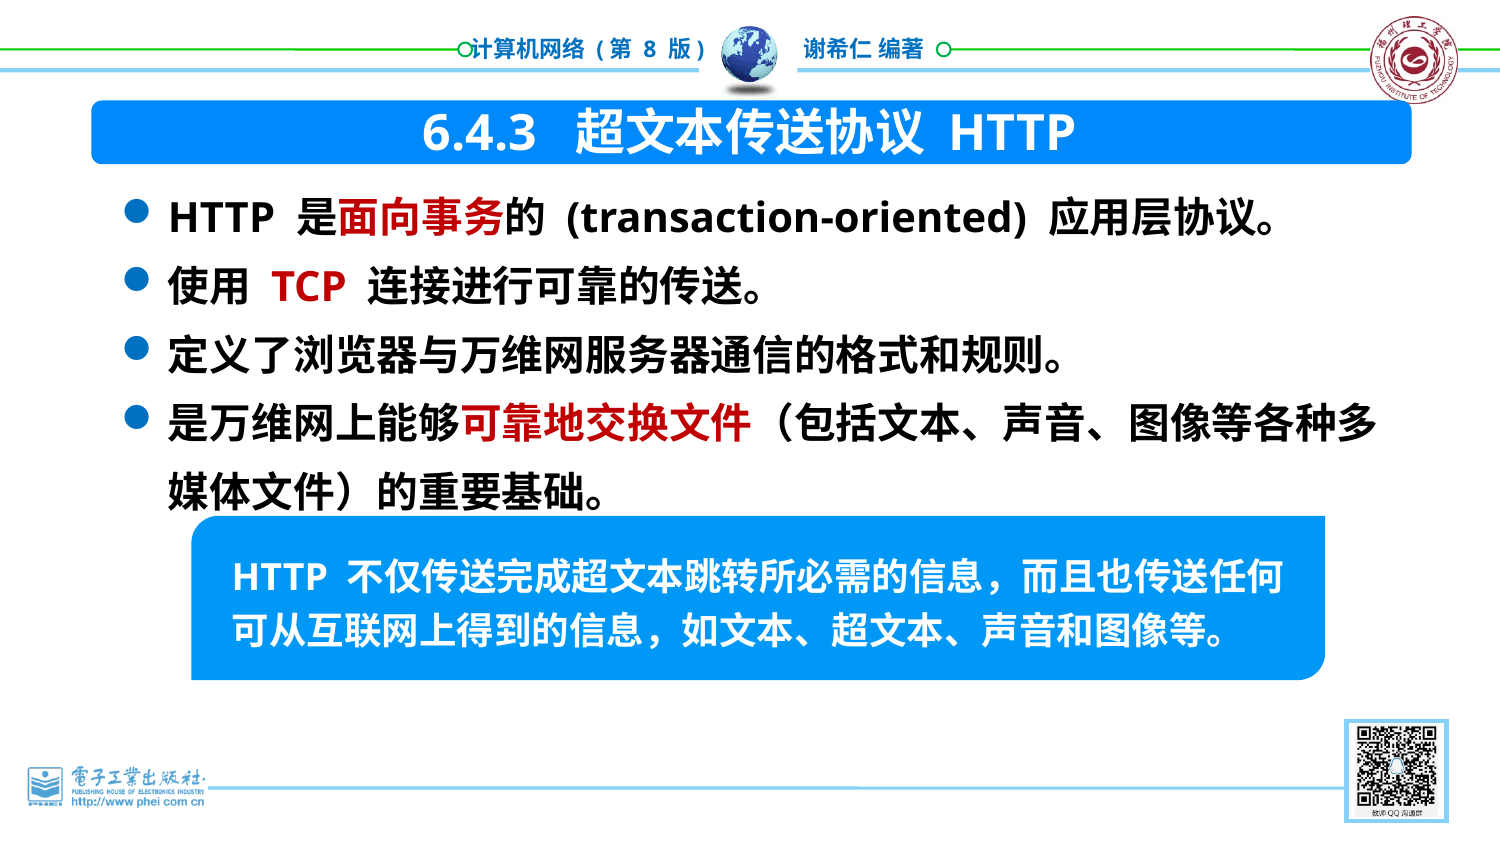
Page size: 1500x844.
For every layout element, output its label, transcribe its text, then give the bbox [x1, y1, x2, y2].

picture [1355, 724, 1438, 817]
text_box [1092, 100, 1412, 164]
picture [23, 764, 208, 809]
picture [1370, 16, 1458, 104]
picture [719, 24, 779, 93]
text_box HTTP 是面向事务的 (transaction-oriented) 应用层协议。 使用 TCP 连接进行可靠的传送。 定义了浏览器与万维网服务器通信的格式和规则。 是万维网上能够可靠地交换文件（包括文本、声音、图像等各种多媒体文件）的重要基础。 [106, 164, 1412, 524]
text_box HTTP 不仅传送完成超文本跳转所必需的信息，而且也传送任何可从互联网上得到的信息，如文本、超文本、声音和图像等。 [216, 536, 1326, 660]
text_box 6.4.3 超文本传送协议 HTTP [408, 93, 1092, 164]
text_box [189, 524, 1328, 683]
text_box [91, 100, 408, 165]
